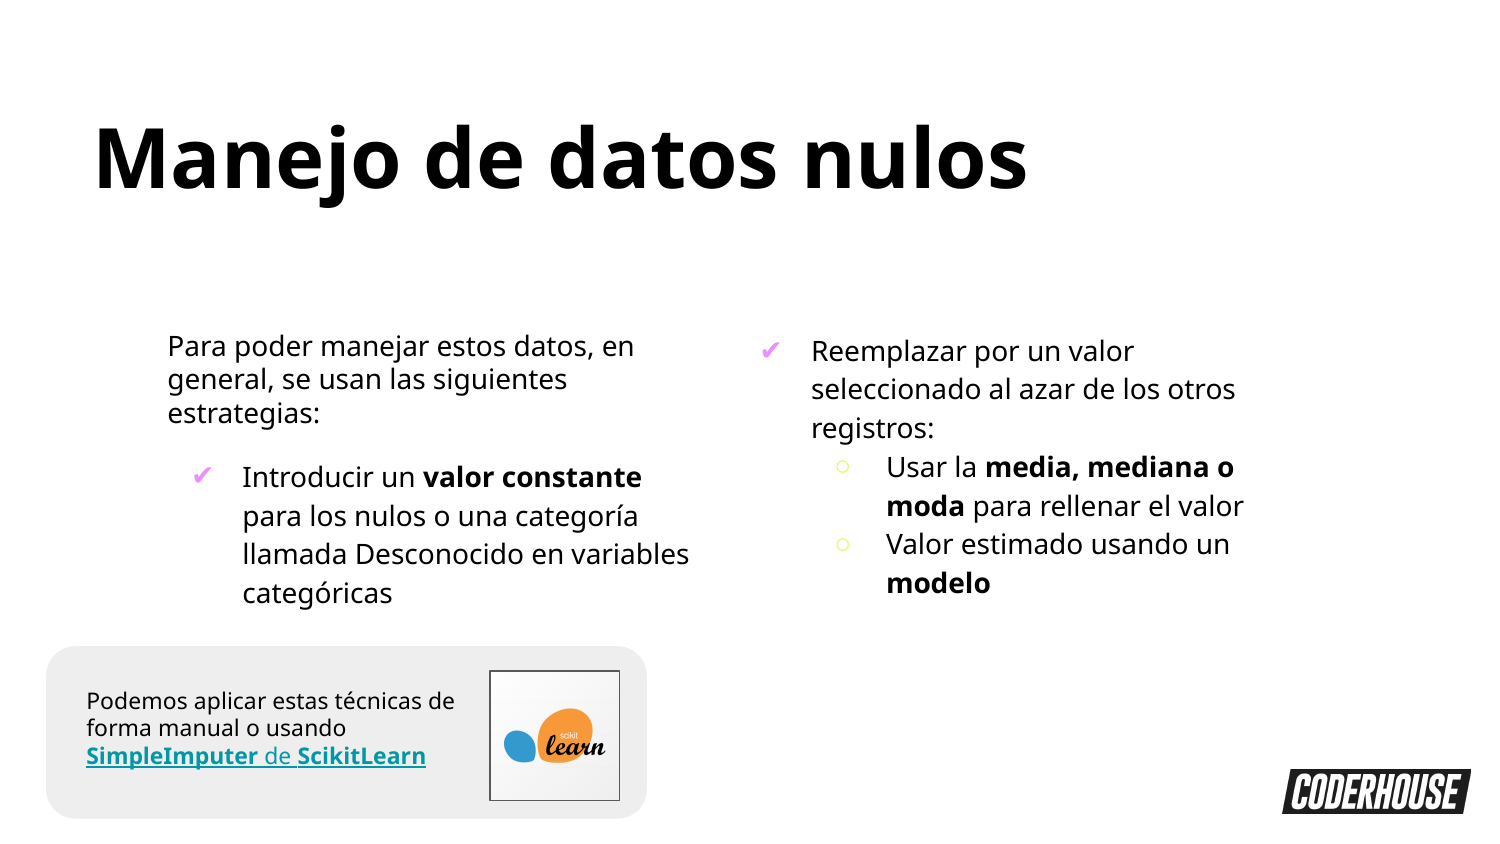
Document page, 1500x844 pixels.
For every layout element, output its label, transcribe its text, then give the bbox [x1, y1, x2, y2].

picture [1281, 769, 1471, 814]
text_box Reemplazar por un valor seleccionado al azar de los otros registros: Usar la media, mediana o moda para rellenar el valor Valor estimado usando un modelo [646, 312, 1276, 615]
picture [490, 671, 620, 800]
text_box [46, 647, 647, 818]
text_box Manejo de datos nulos [77, 101, 1414, 402]
text_box Podemos aplicar estas técnicas de forma manual o usando SimpleImputer de ScikitLearn [71, 671, 491, 816]
text_box Para poder manejar estos datos, en general, se usan las siguientes estrategias: Introducir un valor constante para los nulos o una categoría llamada Desconocido en variables categóricas [77, 312, 707, 747]
